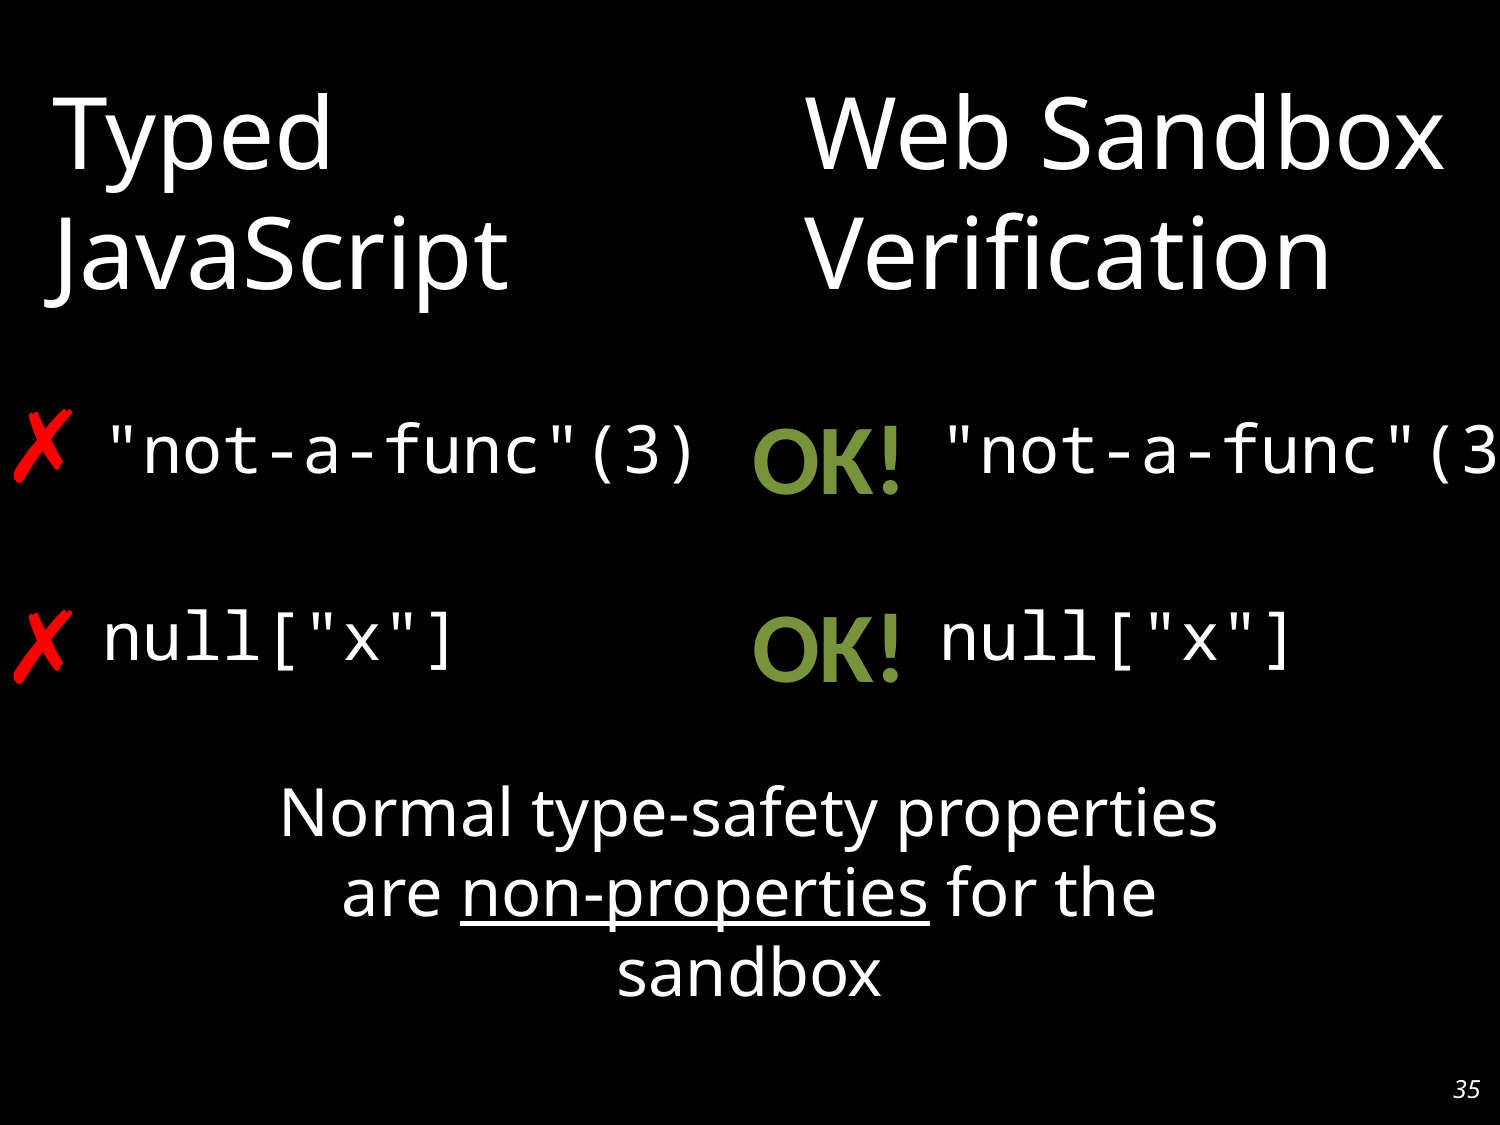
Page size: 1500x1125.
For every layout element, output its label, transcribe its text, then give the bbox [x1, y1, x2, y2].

text_box Normal type-safety properties are non-properties for the sandbox [212, 762, 1288, 1018]
text_box Typed JavaScript [37, 62, 579, 318]
text_box "not-a-func"(3) null["x"] [87, 399, 850, 675]
slide_number 35 [1145, 1060, 1496, 1121]
text_box ✗ [0, 375, 110, 510]
text_box ✗ [0, 576, 110, 711]
text_box OK! [737, 575, 938, 710]
text_box Web Sandbox Verification [789, 62, 1467, 318]
text_box "not-a-func"(3) null["x"] [925, 399, 1500, 675]
text_box OK! [737, 387, 963, 523]
